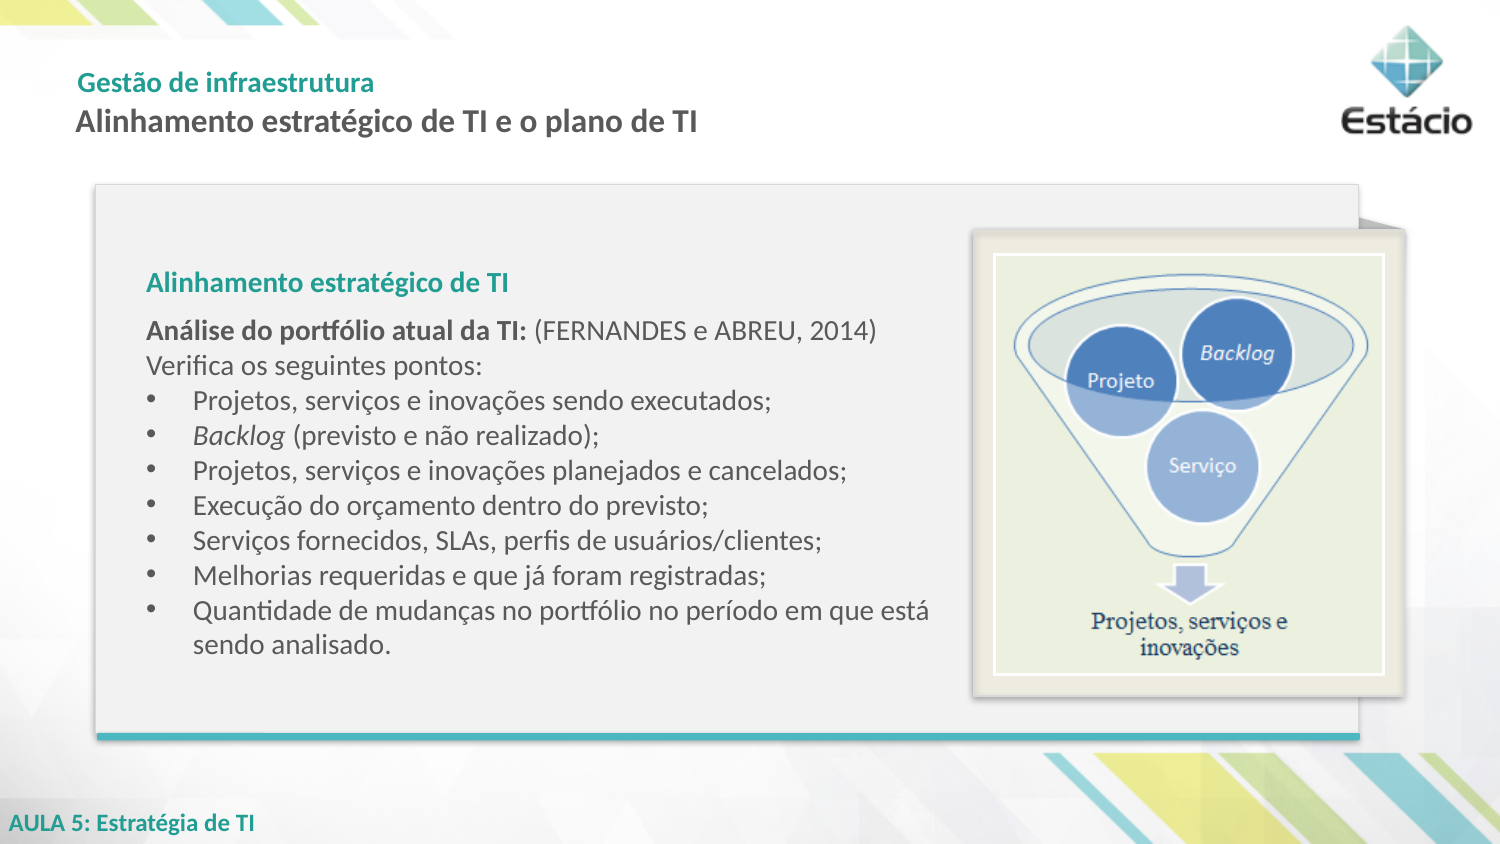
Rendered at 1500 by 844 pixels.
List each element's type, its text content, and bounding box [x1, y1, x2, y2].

text_box Alinhamento estratégico de TI e o plano de TI [60, 92, 925, 147]
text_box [973, 229, 1405, 697]
picture [0, 0, 1500, 844]
text_box [1364, 218, 1395, 226]
text_box [96, 732, 1361, 742]
text_box Alinhamento estratégico de TI Análise do portfólio atual da TI: (FERNANDES e ABREU, 2014) Verifica os seguintes pontos: Projetos, serviços e inovações sendo executados; Backlog (previsto e não realizado); Projetos, serviços e inovações planejados e cancelados; Execução do orçamento dentro do previsto; Serviços fornecidos, SLAs, perfis de usuários/clientes; Melhorias requeridas e que já foram registradas; Quantidade de mudanças no portfólio no período em que está sendo analisado. [131, 256, 953, 669]
text_box [95, 184, 1359, 733]
